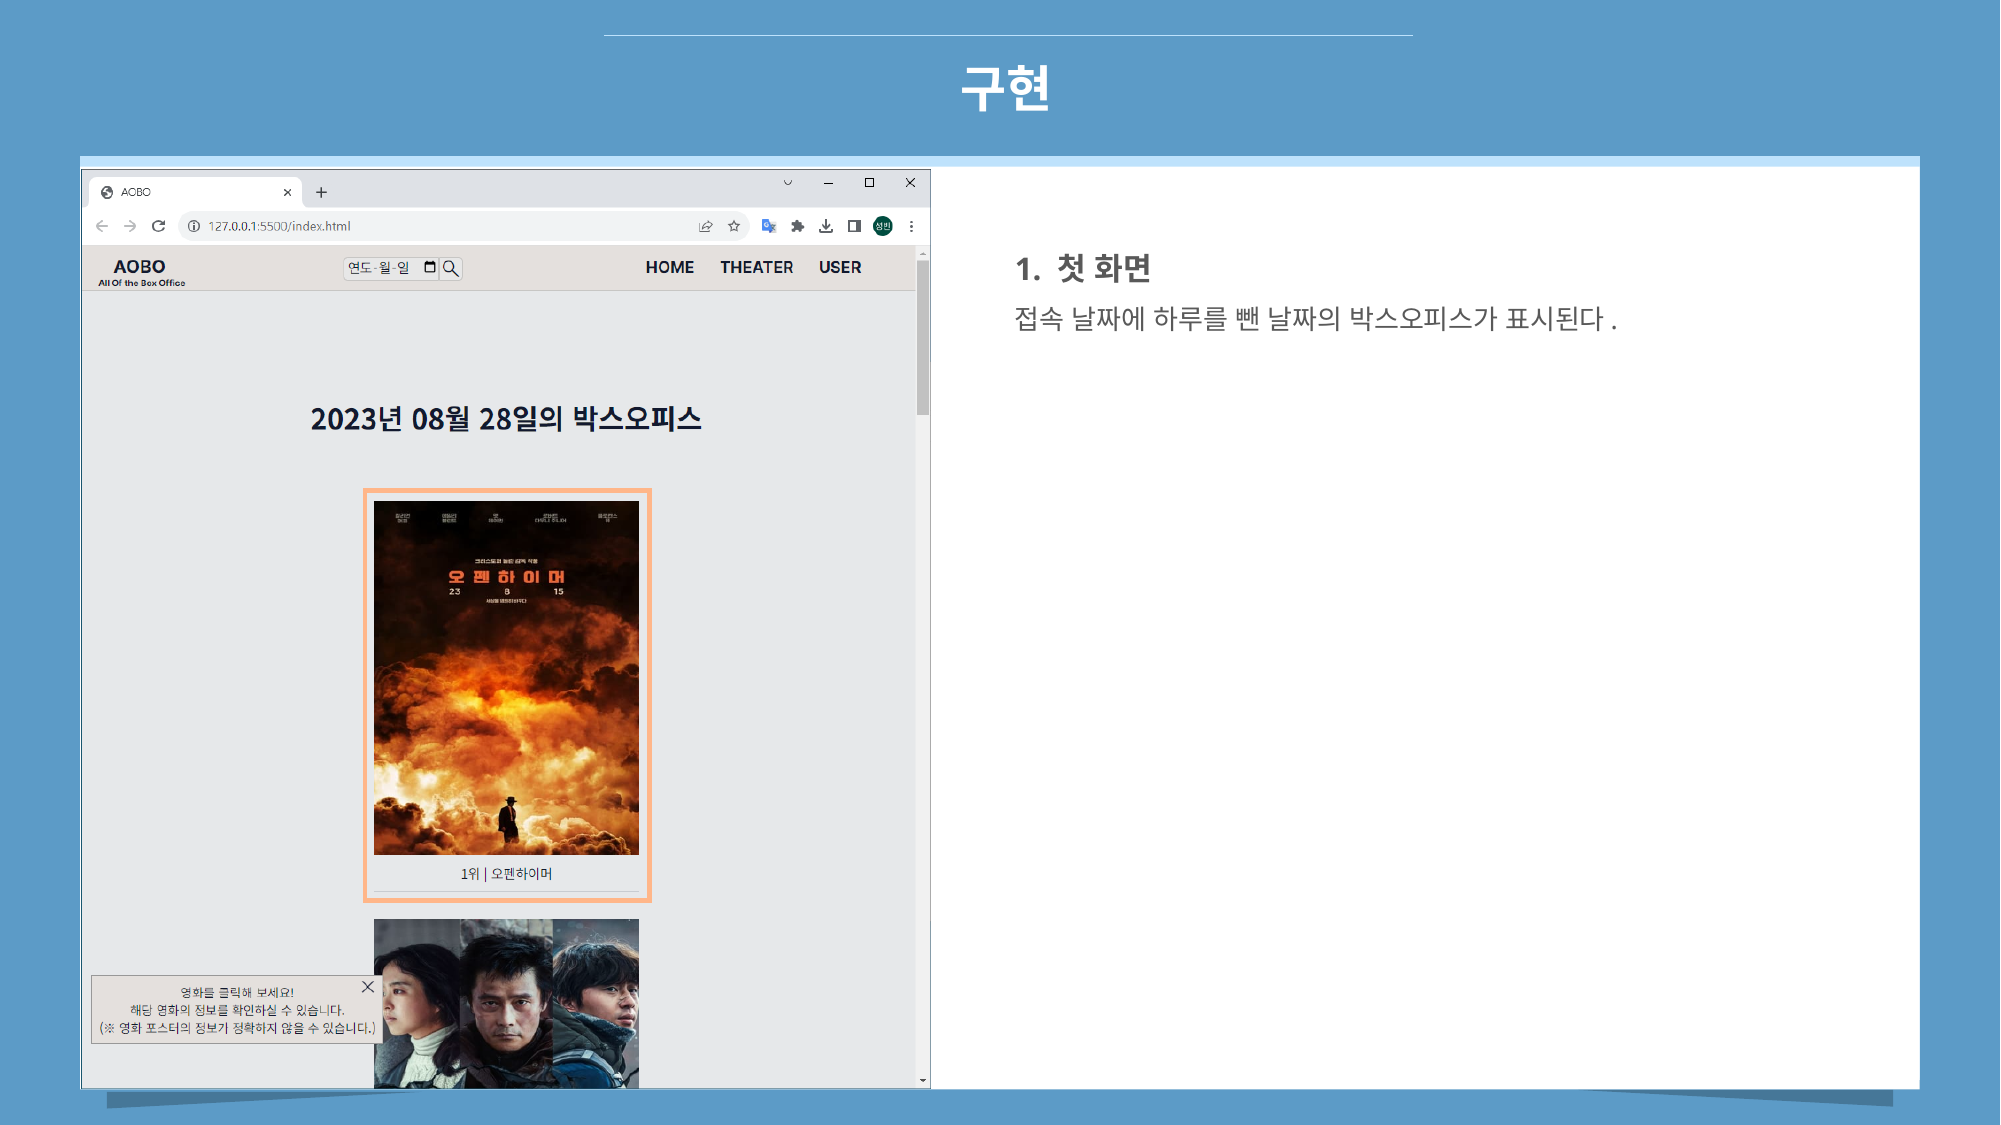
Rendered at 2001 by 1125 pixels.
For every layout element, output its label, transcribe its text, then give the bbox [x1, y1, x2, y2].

text_box 구현 [505, 50, 1506, 126]
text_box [80, 166, 1920, 1109]
picture [81, 169, 931, 1089]
